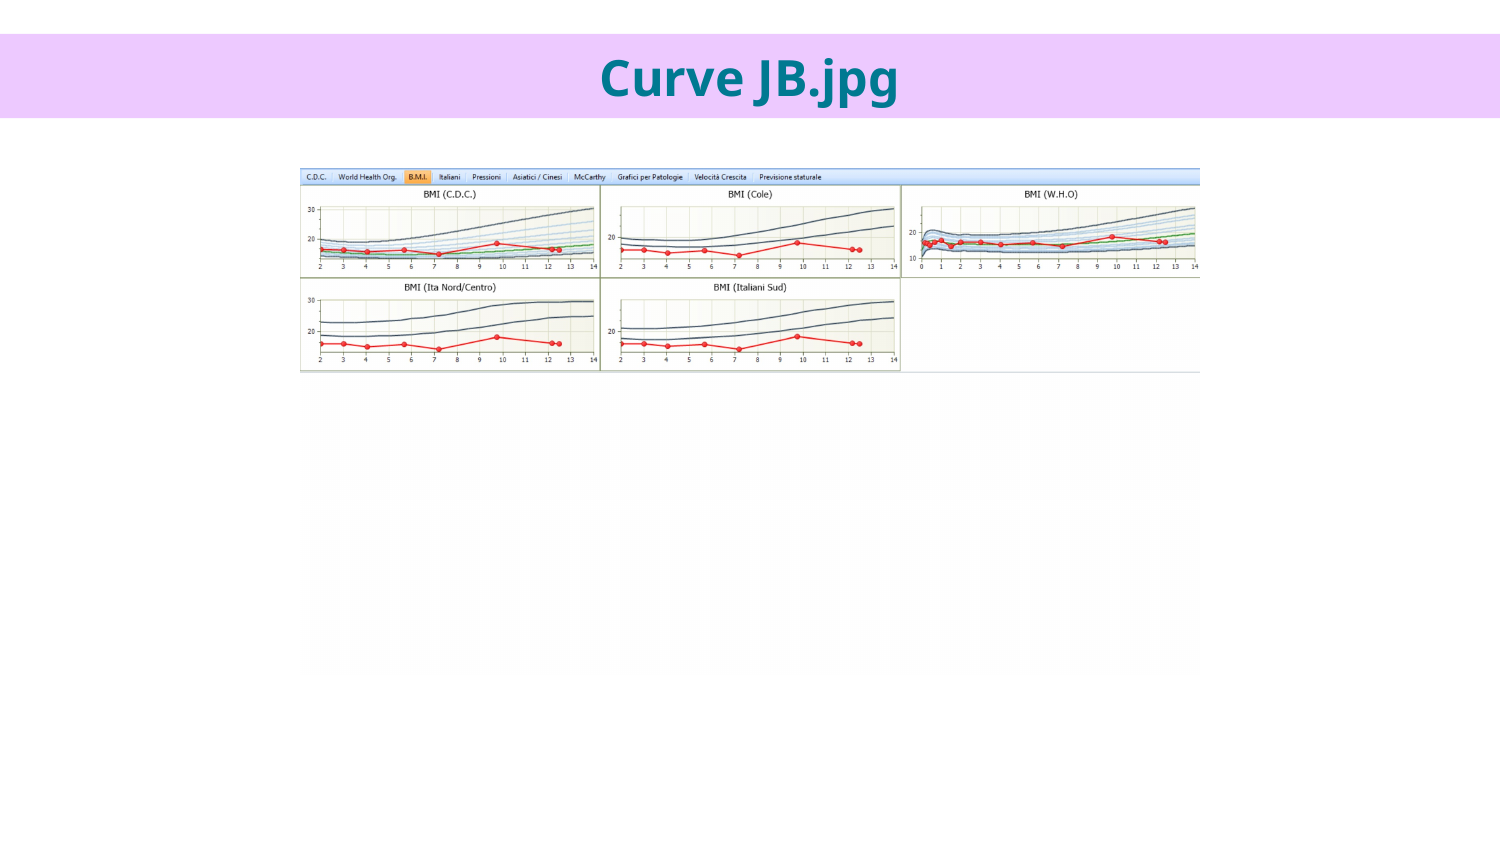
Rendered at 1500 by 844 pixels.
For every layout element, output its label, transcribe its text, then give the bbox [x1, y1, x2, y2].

text_box [0, 33, 1500, 119]
text_box Curve JB.jpg [74, 42, 1425, 110]
picture [299, 168, 1200, 676]
